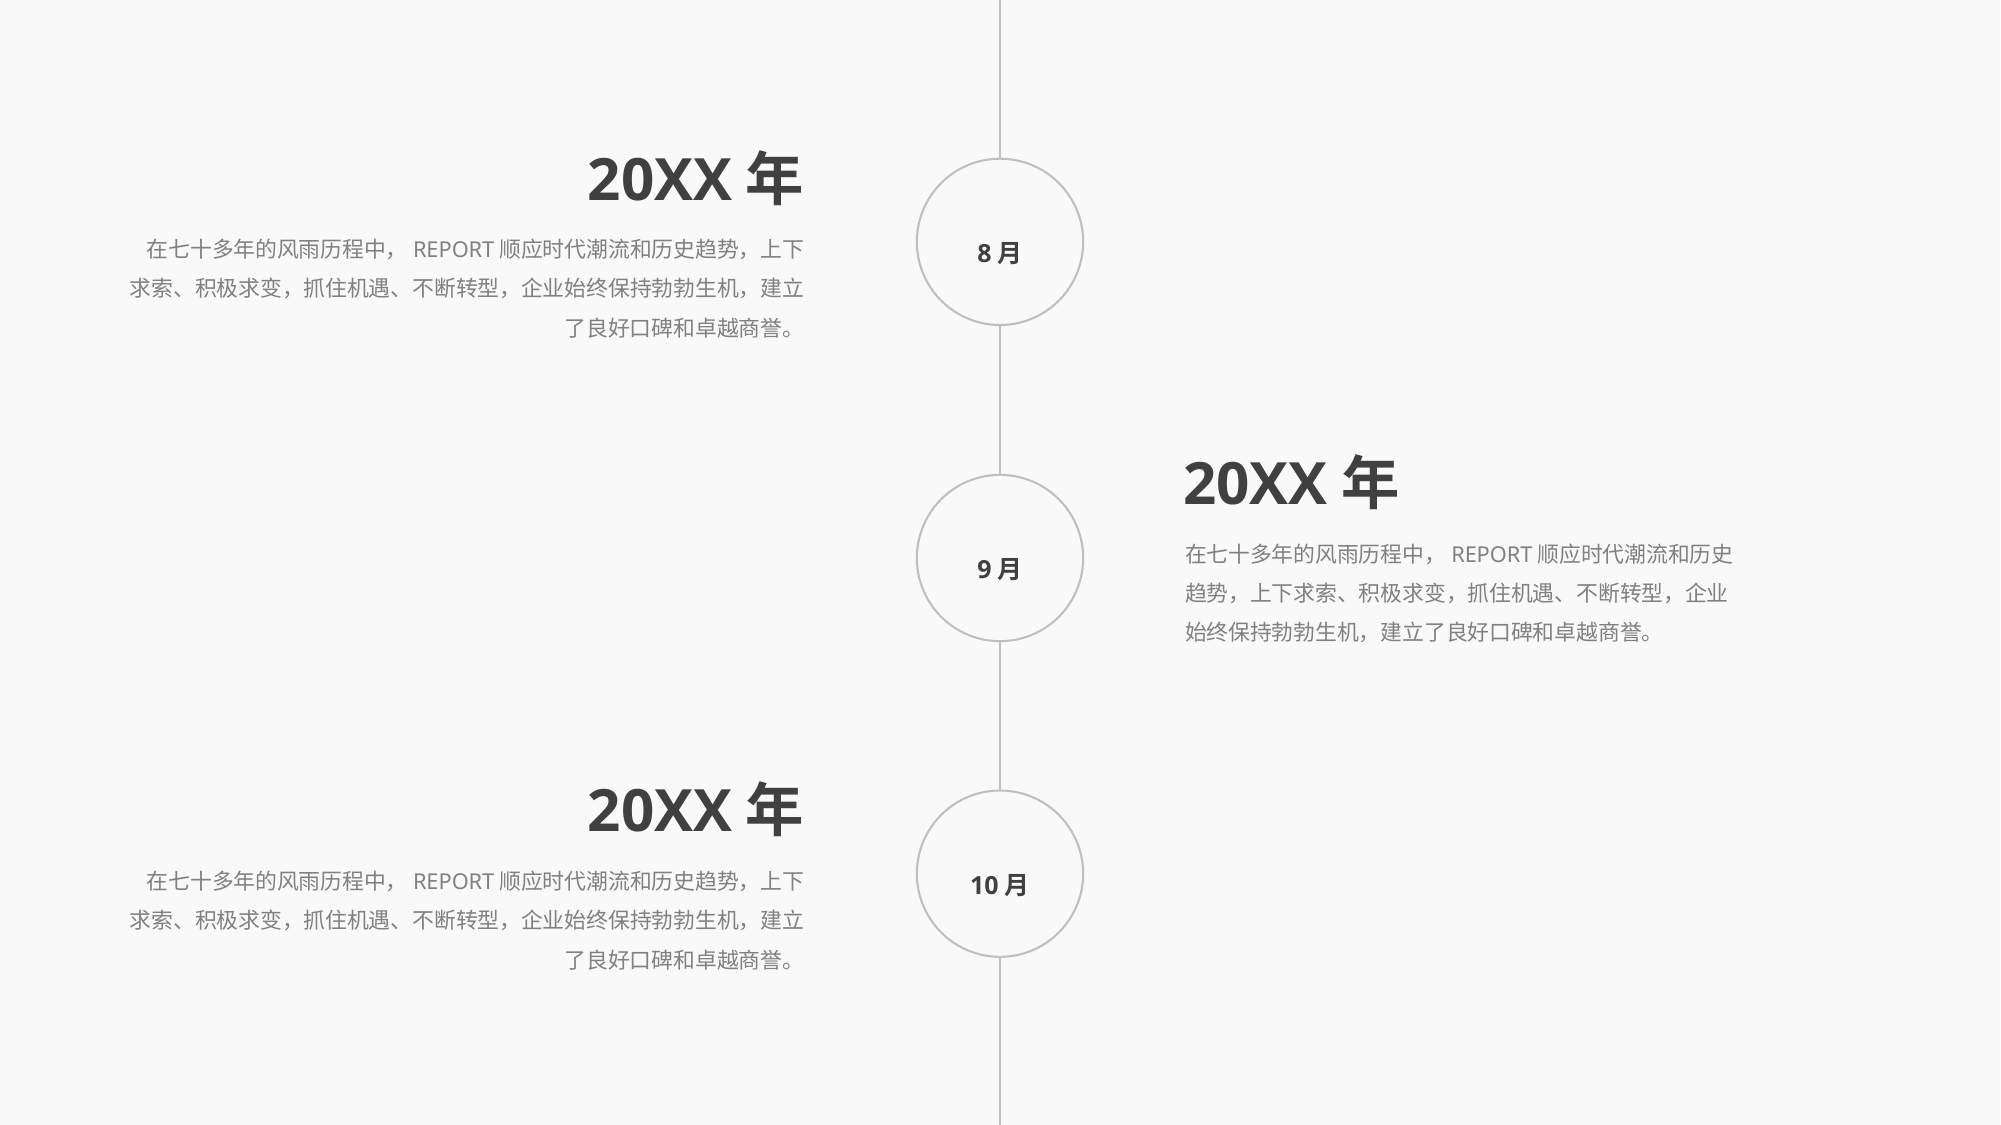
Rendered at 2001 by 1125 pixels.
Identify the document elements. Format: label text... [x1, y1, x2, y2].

text_box [914, 788, 995, 959]
text_box 8月 [946, 215, 995, 275]
text_box 20XX年 [1168, 439, 1632, 524]
text_box 20XX年 [229, 134, 819, 220]
text_box 9月 [1004, 531, 1054, 592]
text_box 8月 [1004, 215, 1054, 275]
text_box 在七十多年的风雨历程中，REPORT顺应时代潮流和历史趋势，上下求索、积极求变，抓住机遇、不断转型，企业始终保持勃勃生机，建立了良好口碑和卓越商誉。 [1170, 519, 1758, 653]
text_box [1004, 156, 1086, 328]
text_box [914, 156, 995, 327]
text_box 在七十多年的风雨历程中，REPORT顺应时代潮流和历史趋势，上下求索、积极求变，抓住机遇、不断转型，企业始终保持勃勃生机，建立了良好口碑和卓越商誉。 [114, 847, 819, 980]
text_box 20XX年 [229, 766, 819, 851]
text_box 10月 [1004, 847, 1054, 907]
text_box [1004, 472, 1086, 644]
text_box [1004, 788, 1086, 959]
text_box [914, 472, 995, 644]
text_box 9月 [946, 531, 995, 592]
text_box 在七十多年的风雨历程中，REPORT顺应时代潮流和历史趋势，上下求索、积极求变，抓住机遇、不断转型，企业始终保持勃勃生机，建立了良好口碑和卓越商誉。 [114, 215, 819, 348]
text_box 10月 [946, 847, 995, 907]
